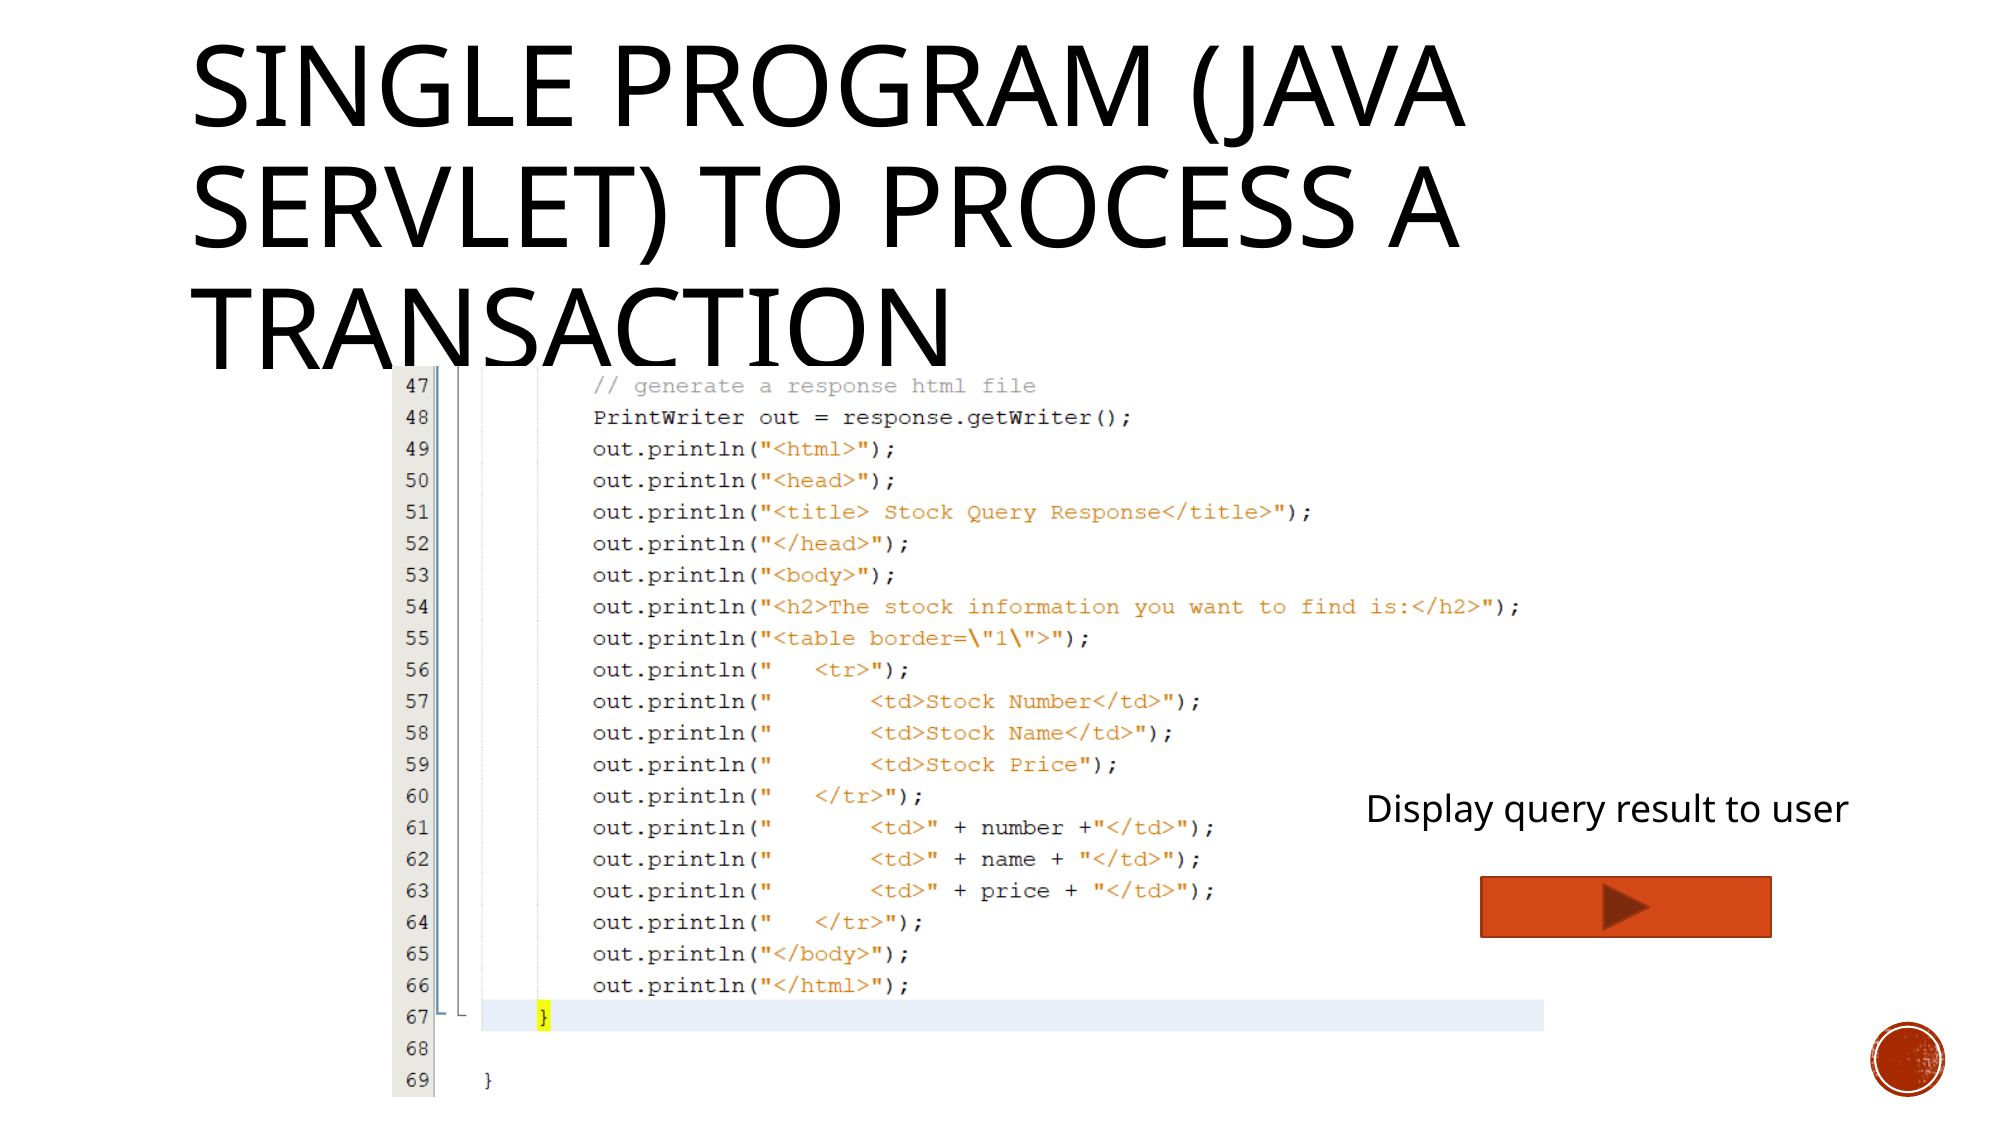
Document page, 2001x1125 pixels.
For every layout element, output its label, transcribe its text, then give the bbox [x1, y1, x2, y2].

text_box [1544, 876, 1772, 938]
title Single program (Java Servlet) to process a transaction [175, 79, 1826, 344]
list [395, 370, 1542, 1095]
text_box Display query result to user [1544, 777, 1865, 838]
